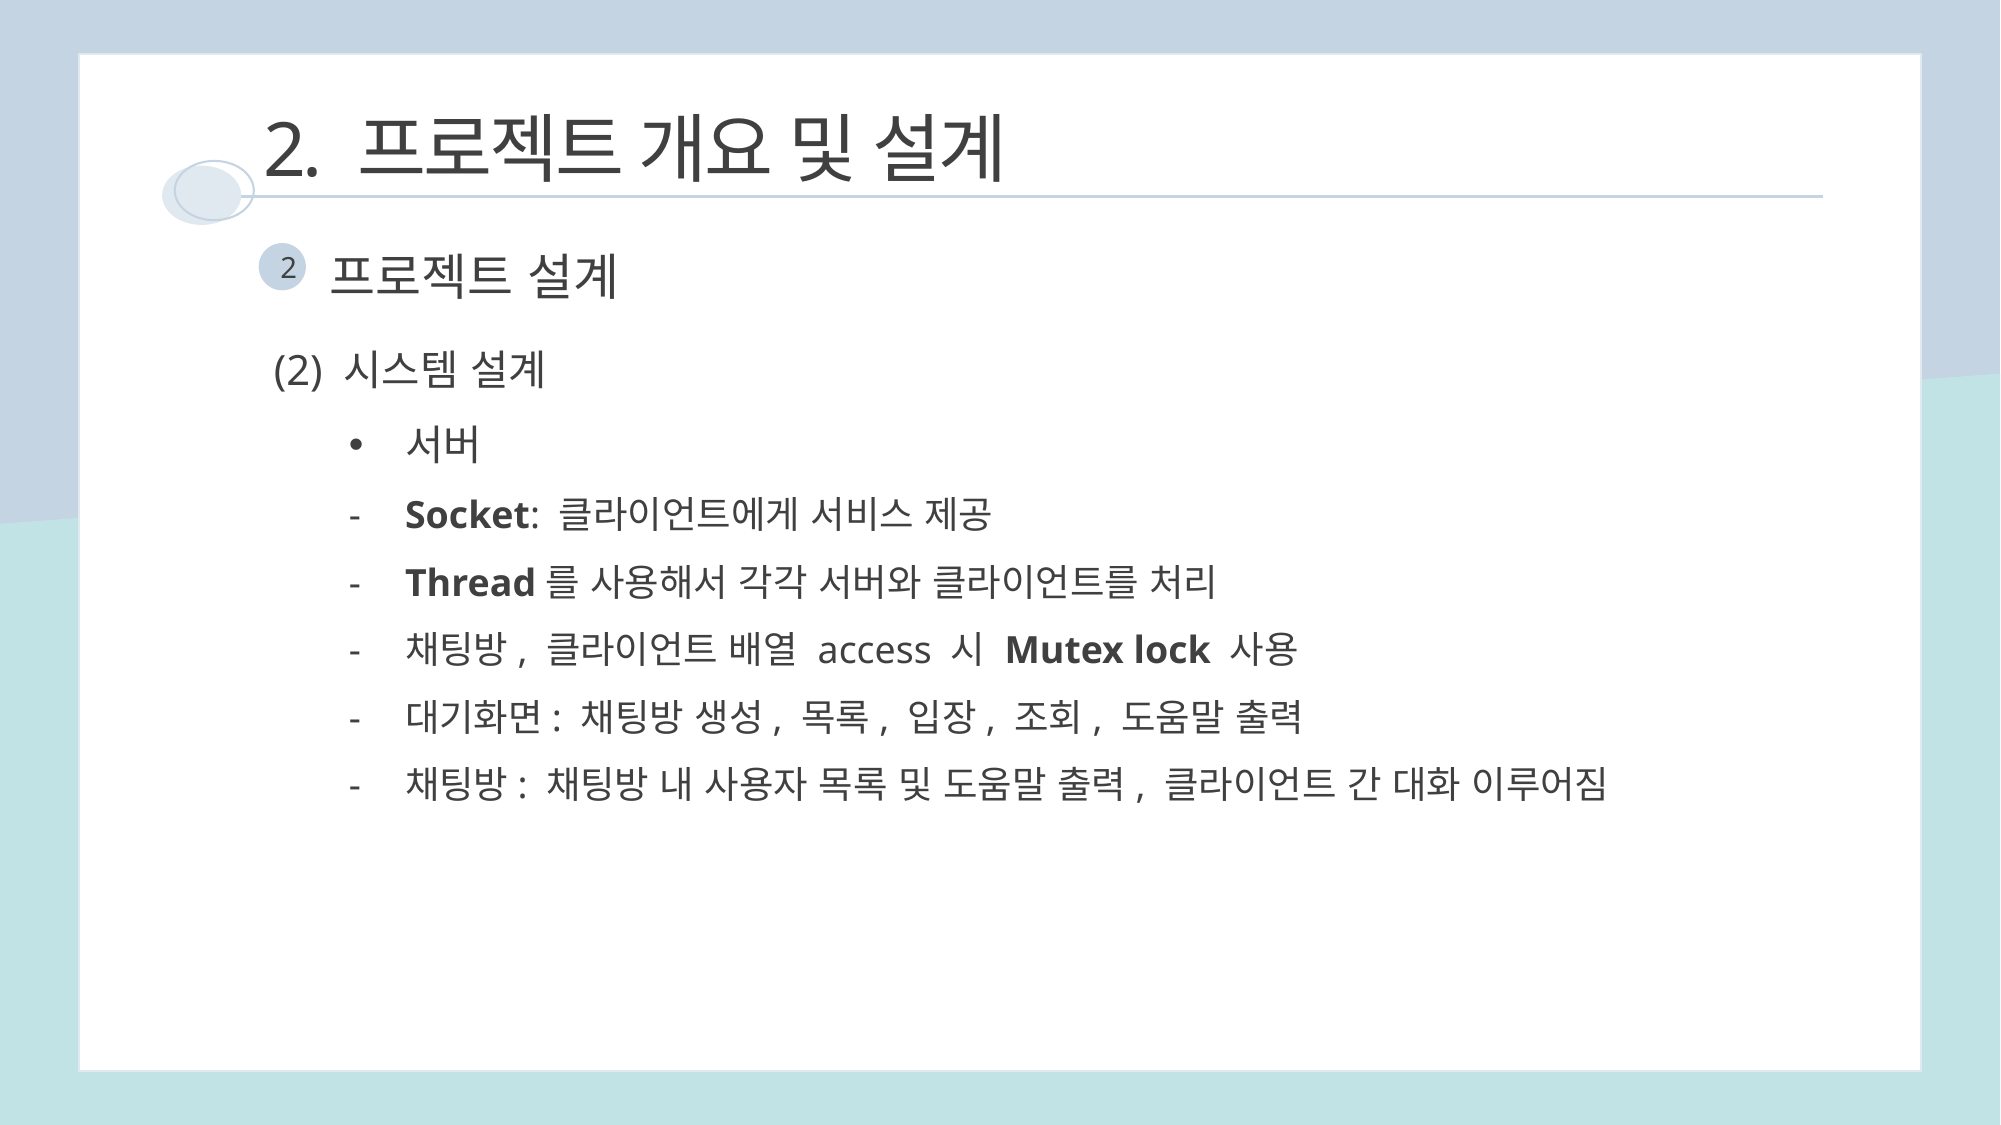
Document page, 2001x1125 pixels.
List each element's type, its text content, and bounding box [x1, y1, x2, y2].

text_box 프로젝트 설계 [255, 208, 1496, 313]
text_box 2. 프로젝트 개요 및 설계 [248, 93, 1022, 199]
text_box 2 [256, 240, 308, 293]
text_box (2) 시스템 설계 서버 Socket: 클라이언트에게 서비스 제공 Thread를 사용해서 각각 서버와 클라이언트를 처리 채팅방, 클라이언트 배열 access 시 Mutex lock 사용 대기화면: 채팅방 생성, 목록, 입장, 조회, 도움말 출력 채팅방: 채팅방 내 사용자 목록 및 도움말 출력, 클라이언트 간 대화 이루어짐 [258, 311, 1807, 814]
